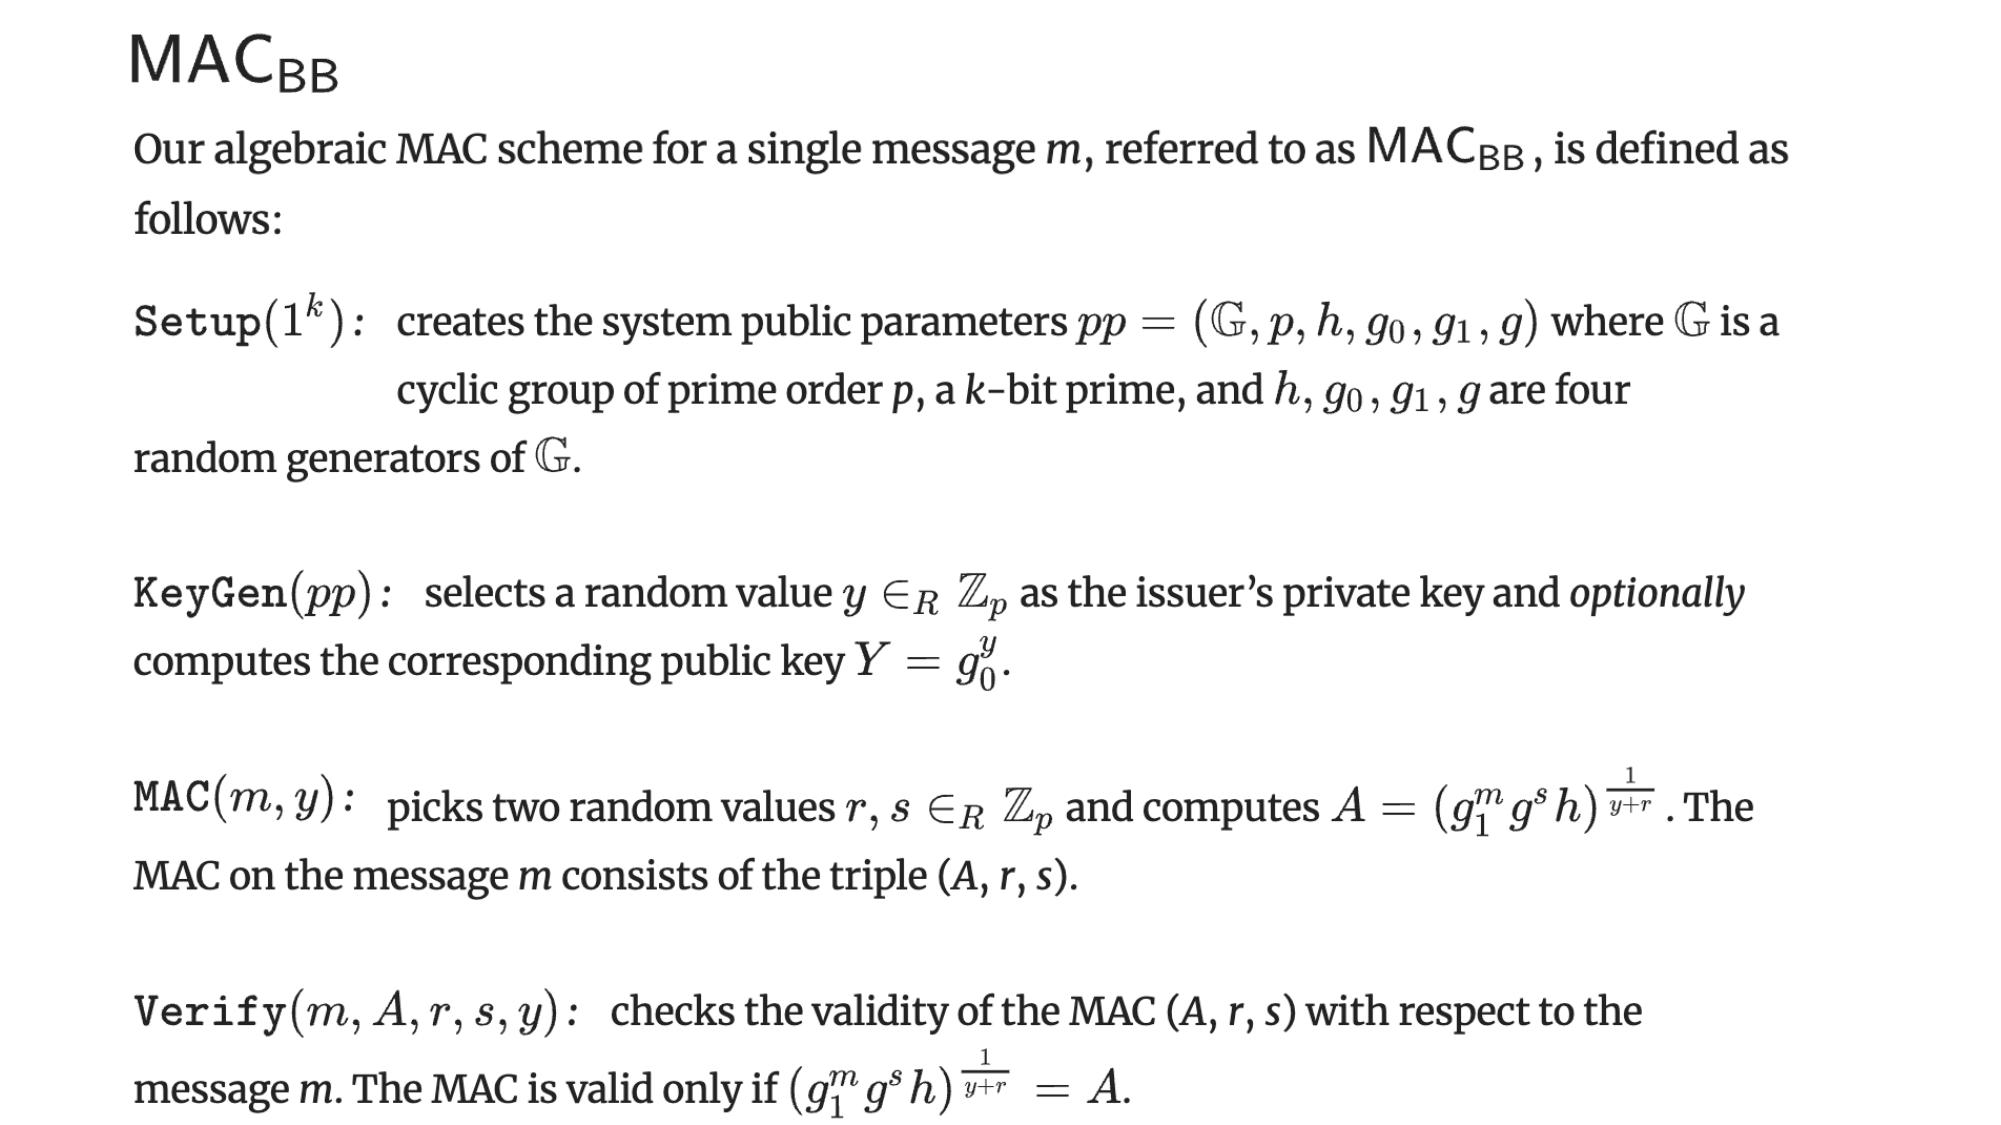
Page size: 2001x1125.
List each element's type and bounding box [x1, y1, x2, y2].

text_box [123, 25, 1876, 253]
picture [123, 278, 1789, 1125]
